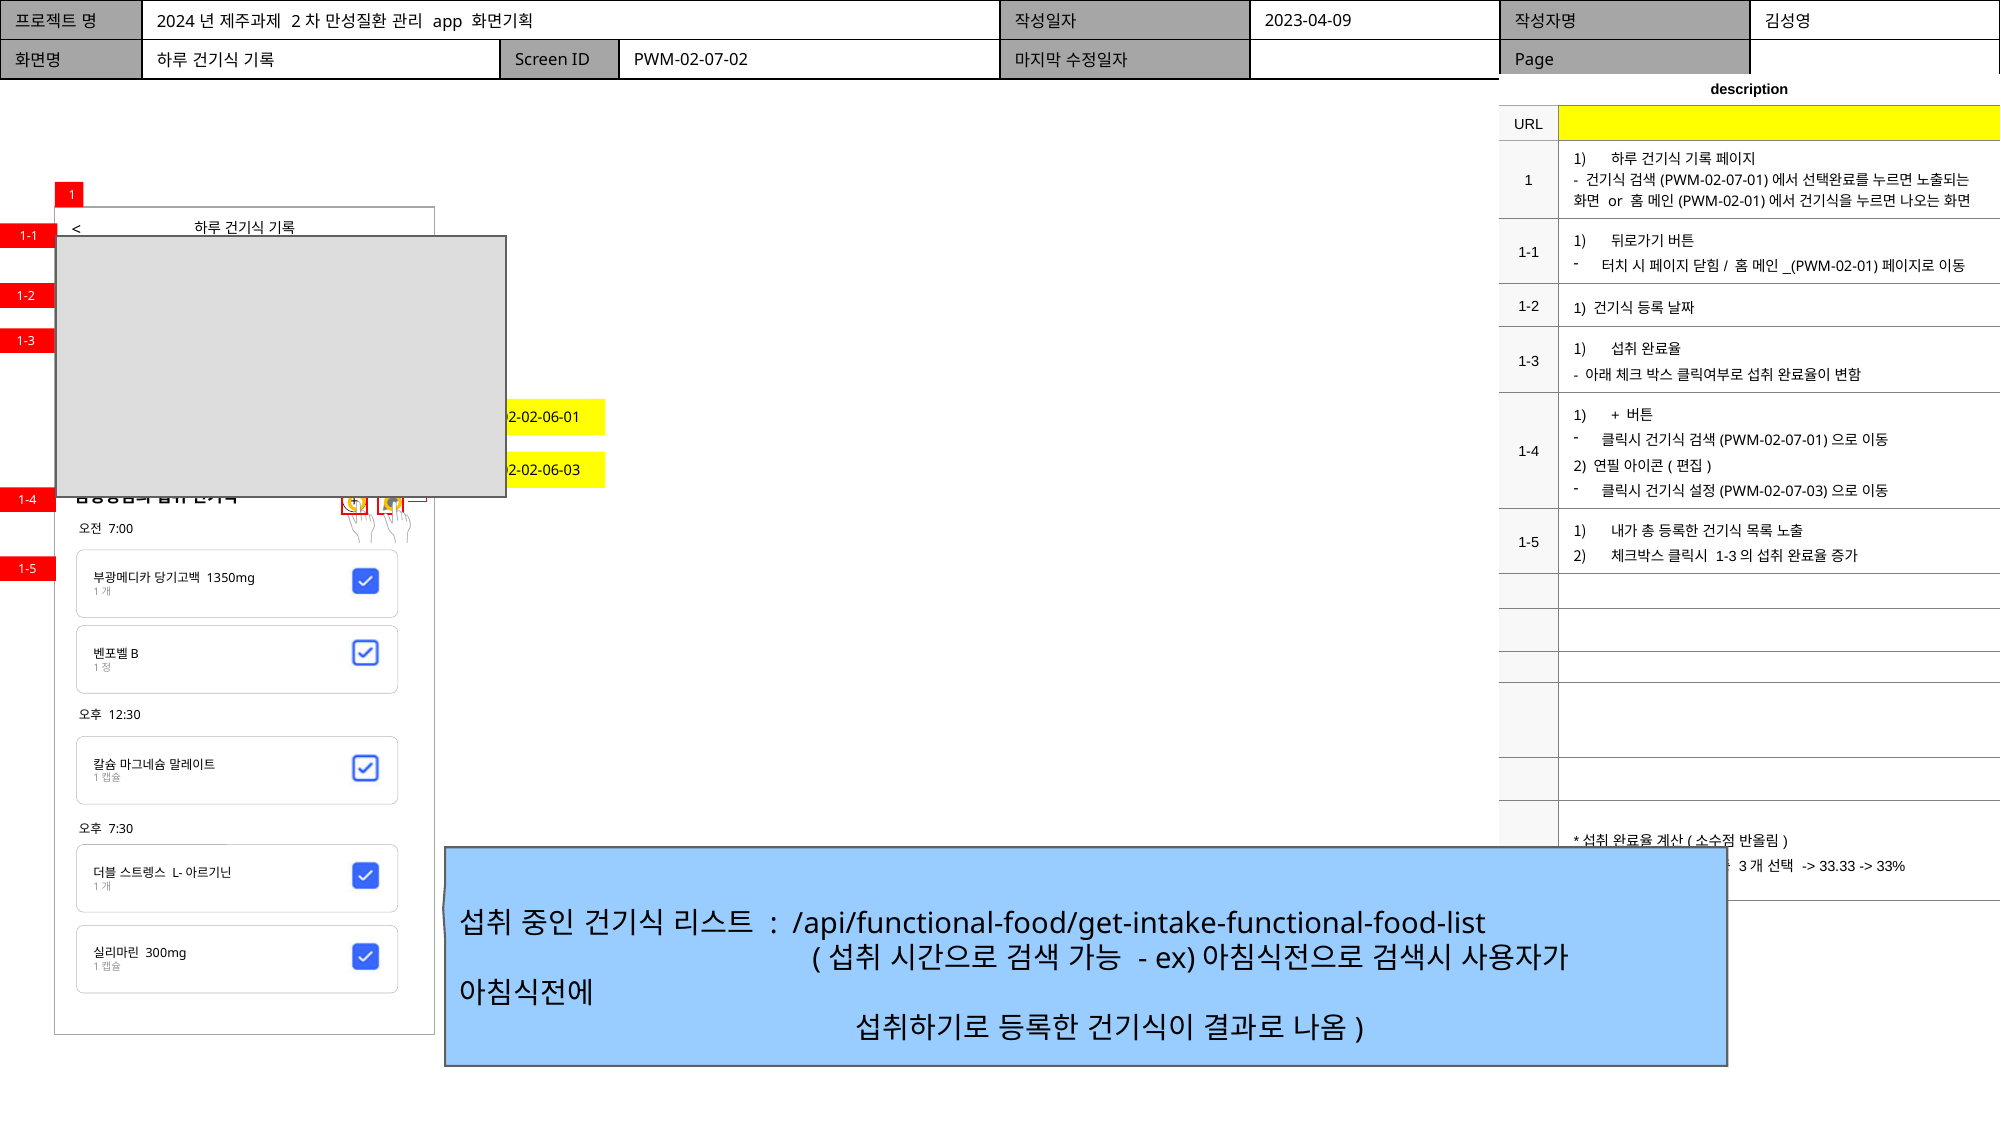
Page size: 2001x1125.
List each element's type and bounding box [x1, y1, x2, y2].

table_cell [1559, 219, 2000, 283]
table_cell [1501, 40, 1749, 74]
table_cell [1559, 393, 2000, 508]
picture [345, 562, 383, 600]
table_cell [1499, 683, 1558, 757]
table_cell [1499, 801, 1558, 846]
table_cell [1559, 141, 2000, 218]
table_header [1501, 1, 1749, 39]
table_header [1251, 1, 1499, 39]
table_header [1, 1, 141, 39]
table_cell [1499, 219, 1558, 283]
table_cell [1001, 40, 1249, 78]
table_cell [1559, 758, 2000, 800]
table_cell [1499, 609, 1558, 651]
table_cell [1559, 574, 2000, 608]
table_cell [1559, 683, 2000, 757]
table_cell [1559, 284, 2000, 326]
table_cell [1251, 40, 1499, 78]
picture [349, 637, 383, 672]
table_cell [1559, 106, 2000, 140]
table_cell [1499, 574, 1558, 608]
table_cell [1499, 652, 1558, 682]
table_cell [1499, 393, 1558, 508]
text_box [442, 846, 1729, 1067]
table_cell [1499, 327, 1558, 392]
picture [349, 752, 383, 788]
table_header [1751, 1, 1999, 39]
table_cell [1499, 758, 1558, 800]
table_header [1001, 1, 1249, 39]
table_cell [1559, 327, 2000, 392]
table_cell [1559, 652, 2000, 682]
table_cell [1559, 801, 2000, 900]
text_box [0, 181, 606, 1036]
table_cell [1559, 609, 2000, 651]
table_cell [1499, 284, 1558, 326]
table_cell [1, 40, 141, 78]
table_cell [1499, 509, 1558, 573]
table_cell [1499, 141, 1558, 218]
table_cell [143, 40, 499, 78]
picture [378, 499, 382, 513]
picture [345, 857, 383, 894]
table_header [1499, 74, 2000, 105]
table_cell [1499, 106, 1558, 140]
table_cell [501, 40, 618, 78]
table_cell [620, 40, 999, 78]
picture [345, 938, 383, 975]
table_cell [1751, 40, 1999, 74]
table_header [143, 1, 999, 39]
table_cell [1559, 509, 2000, 573]
